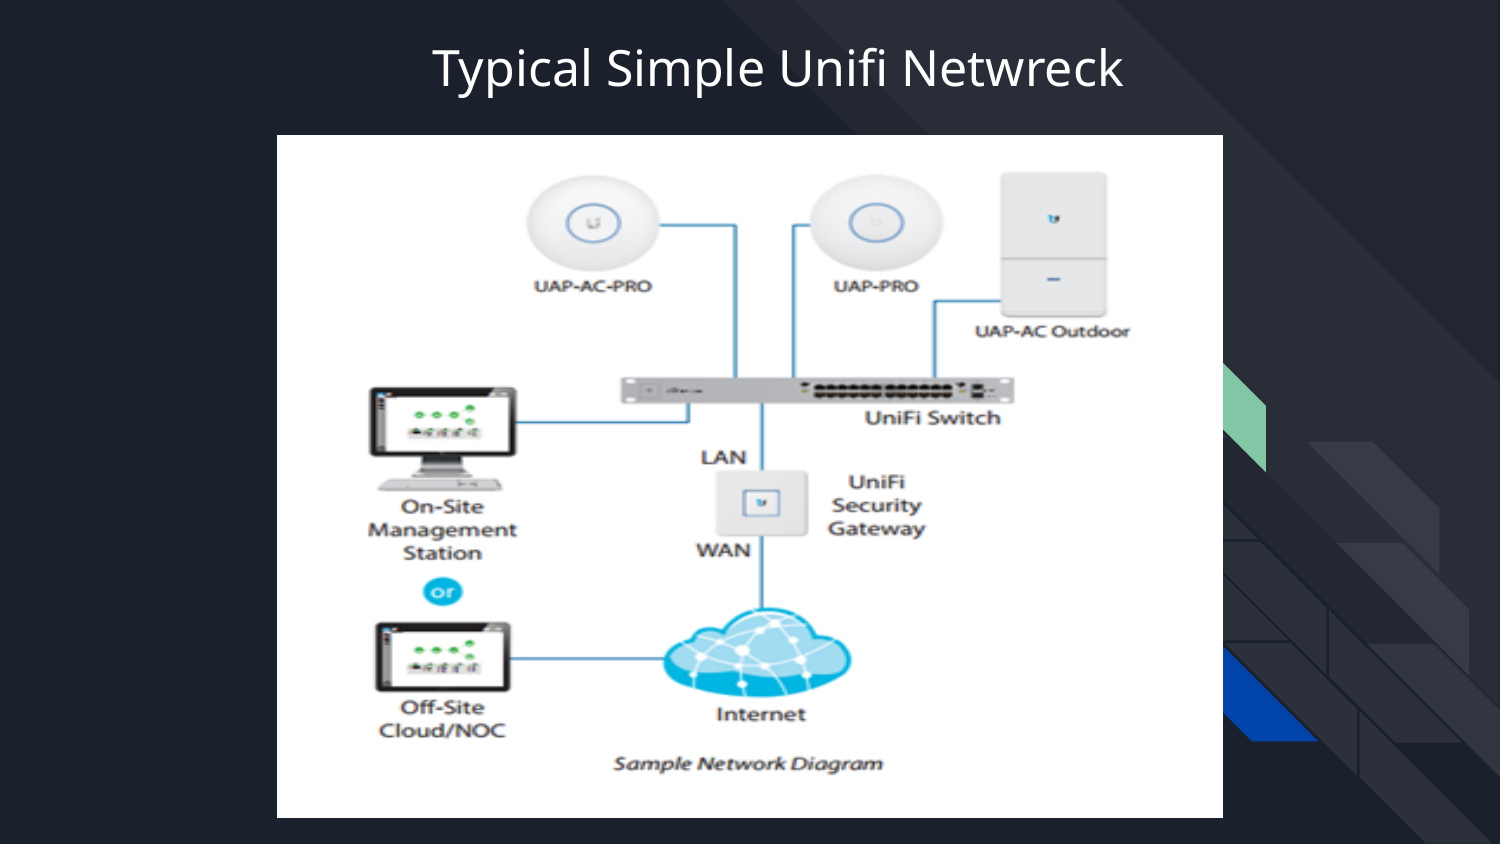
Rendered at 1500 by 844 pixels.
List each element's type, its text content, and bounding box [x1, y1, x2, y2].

title Typical Simple Unifi Netwreck [200, 21, 1356, 172]
picture [277, 134, 1223, 818]
